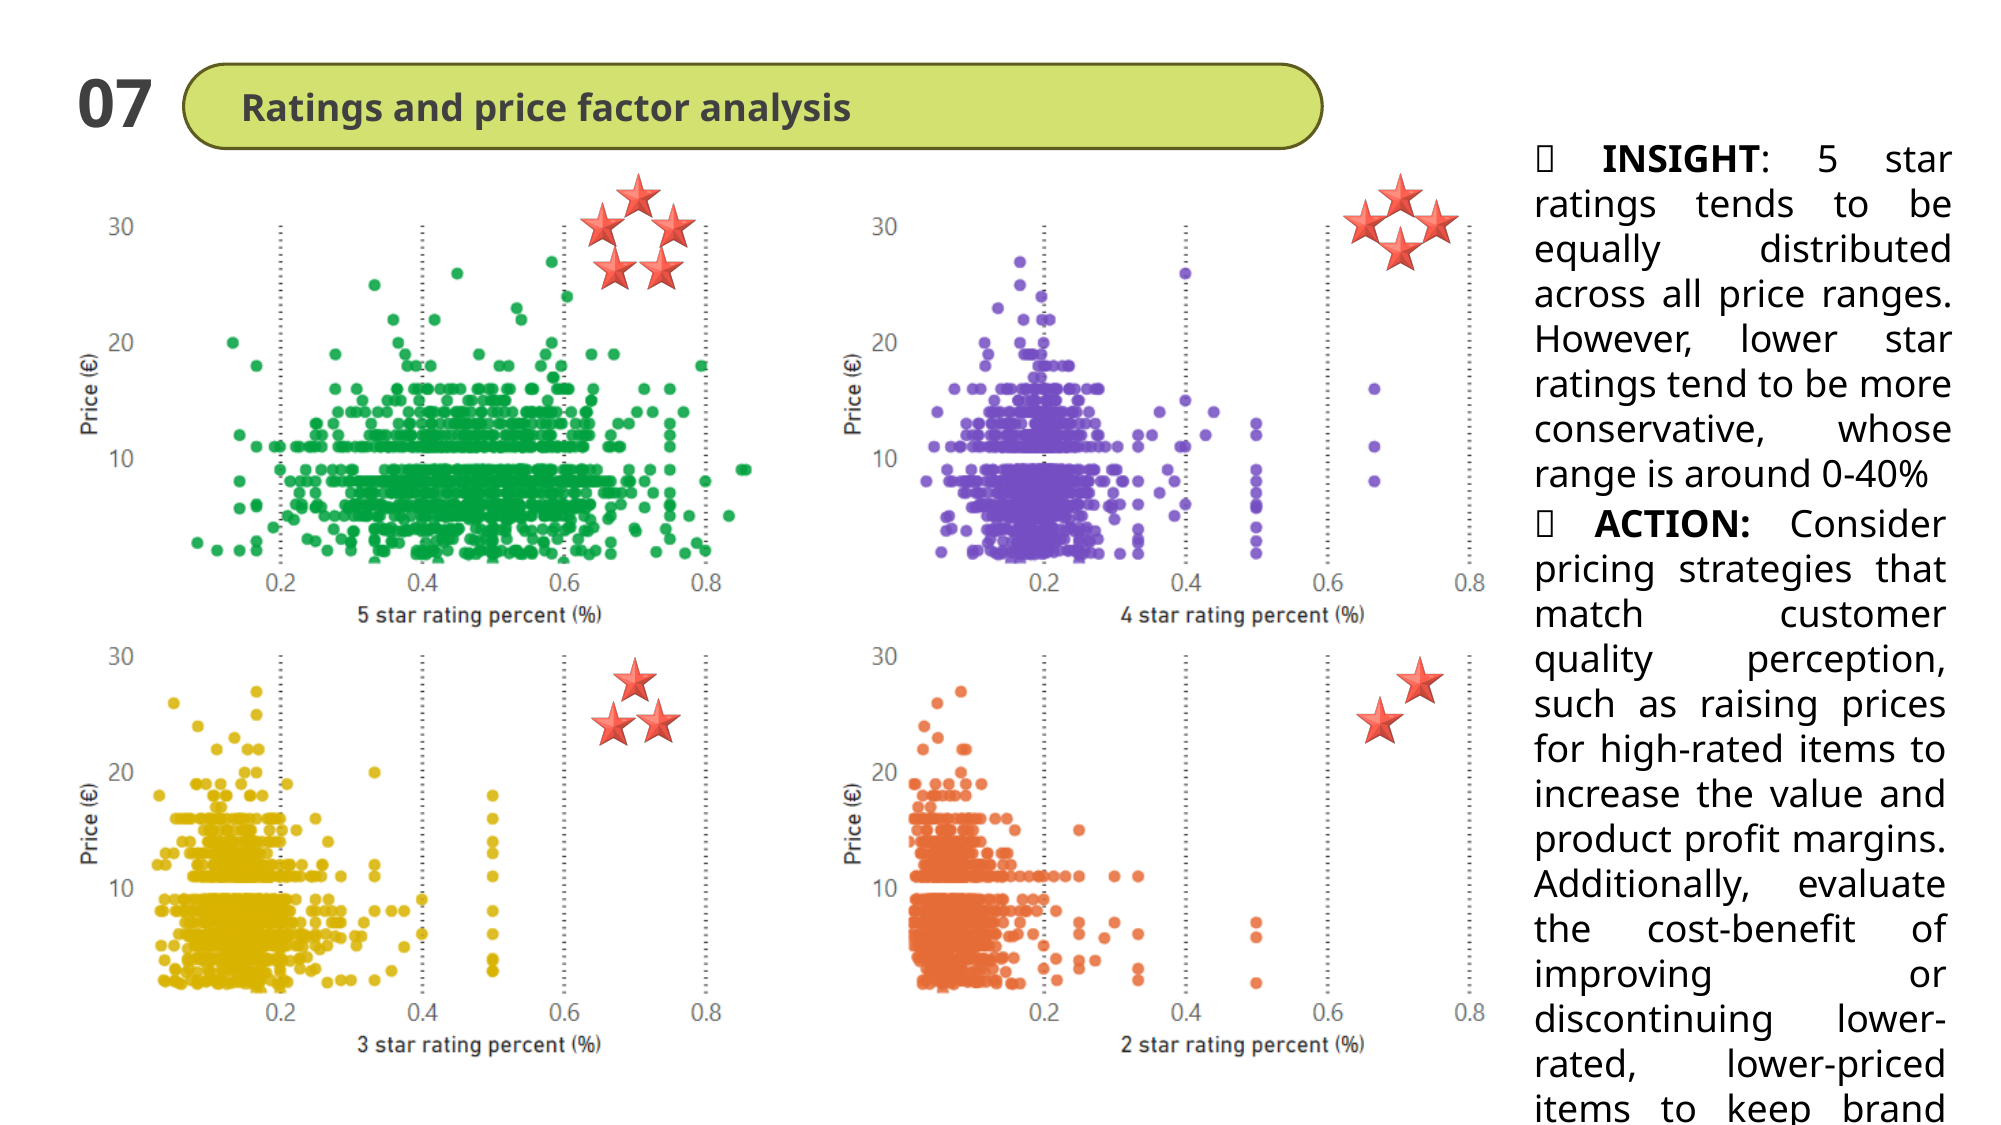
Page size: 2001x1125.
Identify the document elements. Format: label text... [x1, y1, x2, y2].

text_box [1355, 655, 1445, 746]
picture [70, 203, 1594, 1062]
text_box Ratings and price factor analysis [181, 62, 1324, 151]
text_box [590, 656, 682, 747]
text_box ✊ ACTION: Consider pricing strategies that match customer quality perception, such as raising prices for high-rated items to increase the value and product profit margins. Additionally, evaluate the cost-benefit of improving or discontinuing lower-rated, lower-priced items to keep brand reputation [1518, 492, 1962, 1125]
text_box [1341, 171, 1460, 272]
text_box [578, 171, 698, 291]
text_box 💡 INSIGHT: 5 star ratings tends to be equally distributed across all price ranges. However, lower star ratings tend to be more conservative, whose range is around 0-40% [1518, 127, 1968, 502]
text_box 07 [48, 53, 184, 149]
